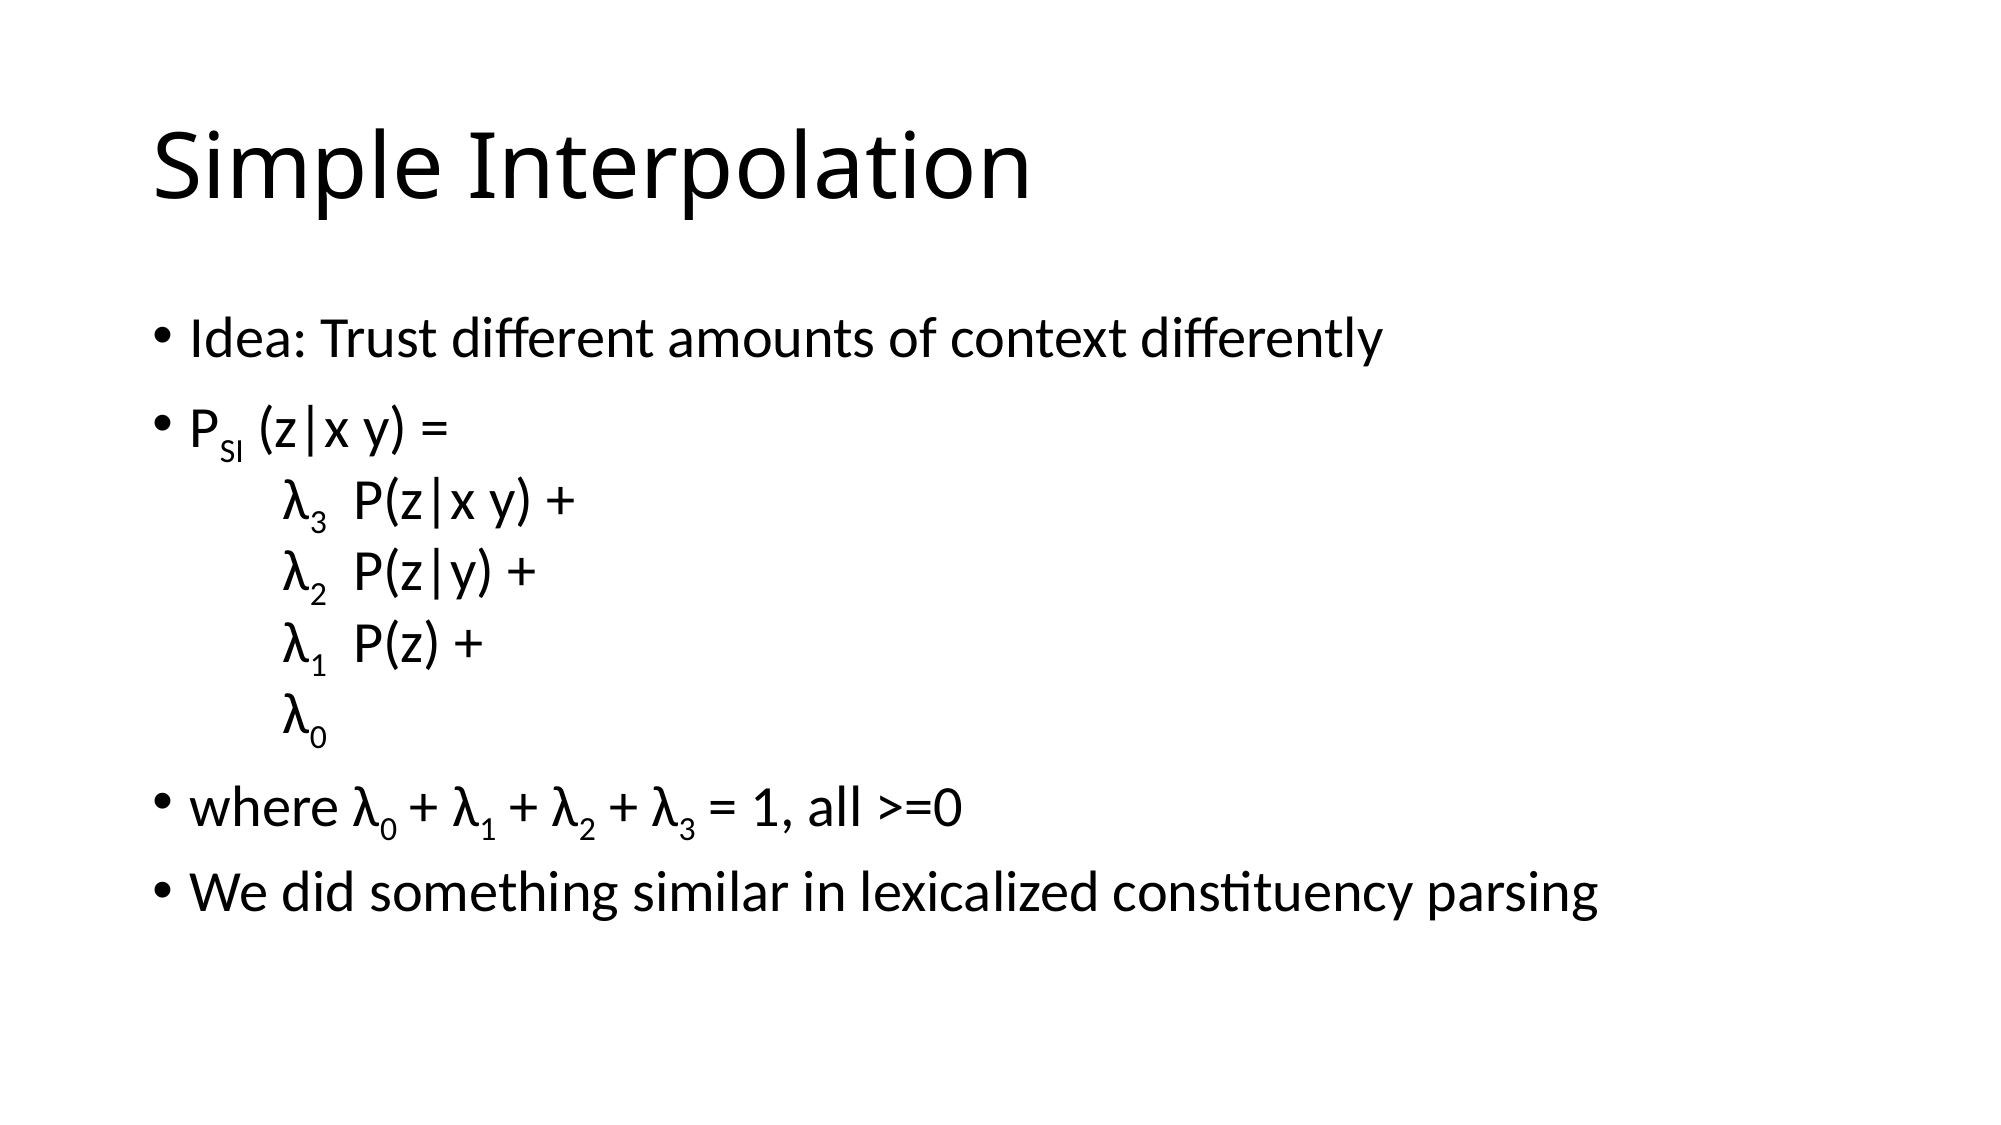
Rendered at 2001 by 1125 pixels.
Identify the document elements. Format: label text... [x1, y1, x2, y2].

title Simple Interpolation [137, 59, 1863, 278]
list Idea: Trust different amounts of context differently PSI (z|x y) = λ3 P(z|x y) + λ2 P(z|y) + λ1 P(z) + λ0 where λ0 + λ1 + λ2 + λ3 = 1, all >=0 We did something similar in lexicalized constituency parsing [137, 299, 1863, 1014]
